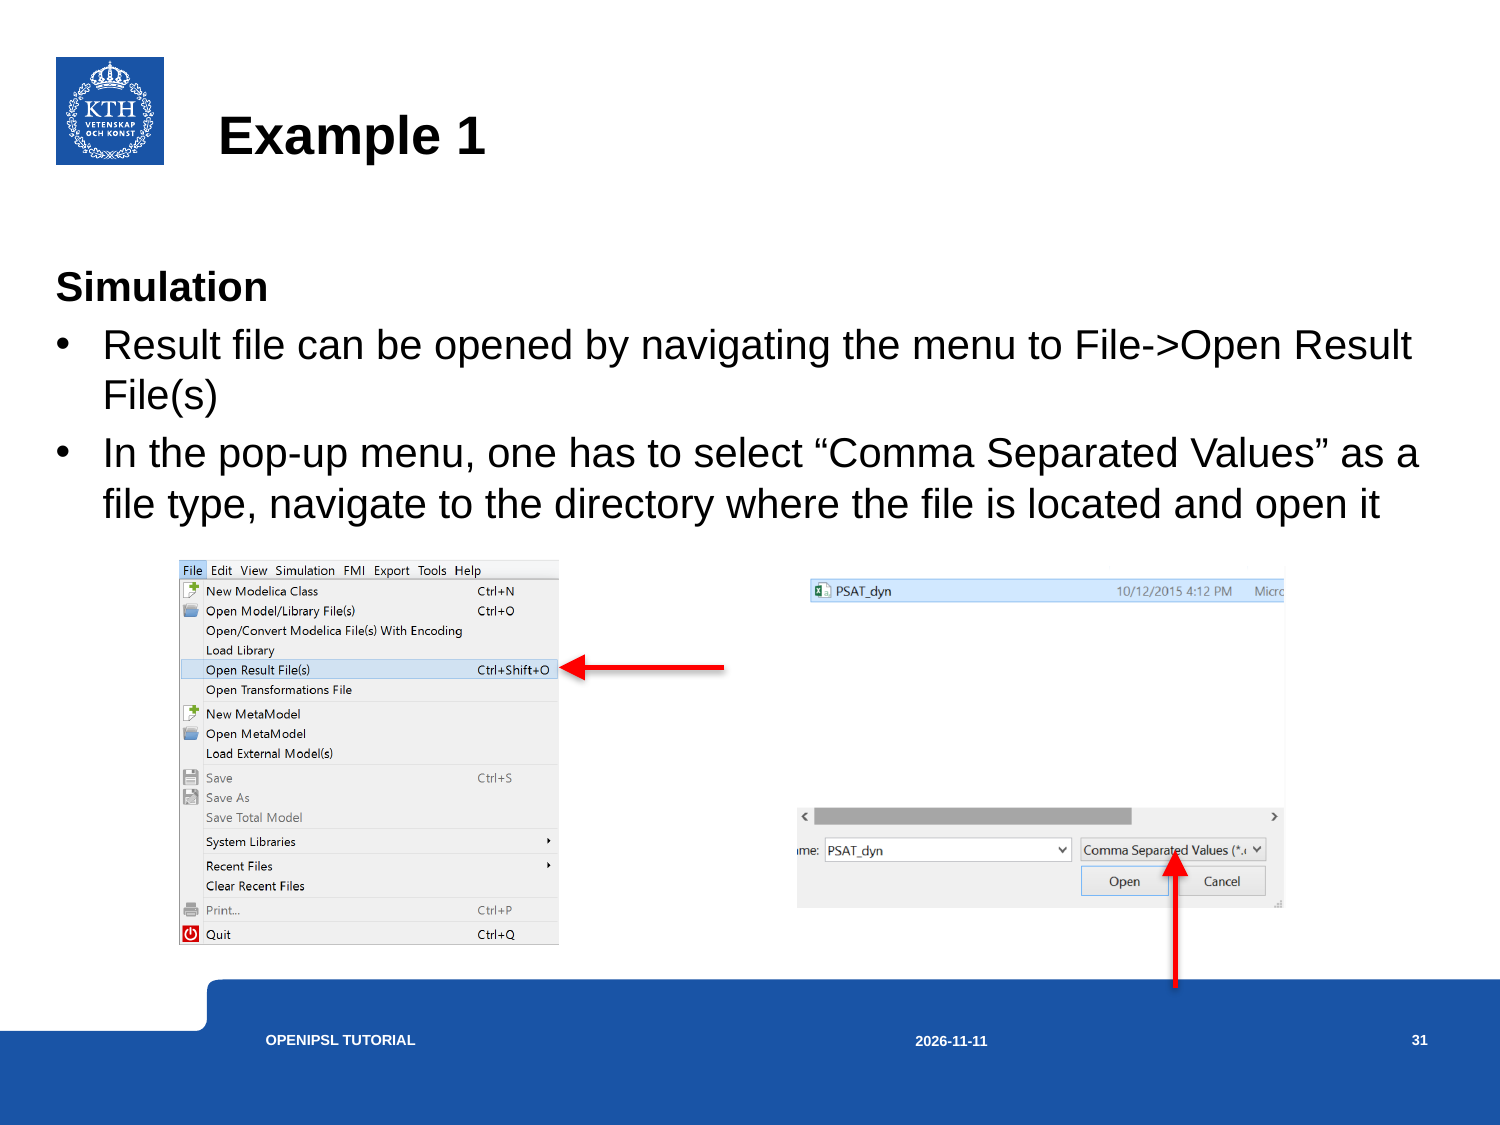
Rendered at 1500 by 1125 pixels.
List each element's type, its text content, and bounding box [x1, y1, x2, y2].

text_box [179, 559, 1286, 988]
footer OpenIPSL Tutorial [265, 1030, 741, 1091]
title Example 1 [218, 55, 1447, 166]
slide_number 31 [1340, 1030, 1428, 1091]
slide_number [915, 1031, 1266, 1092]
list Simulation Result file can be opened by navigating the menu to File->Open Result File(s) In the pop-up menu, one has to select “Comma Separated Values” as a file type, navigate to the directory where the file is located and open it [55, 259, 1447, 929]
